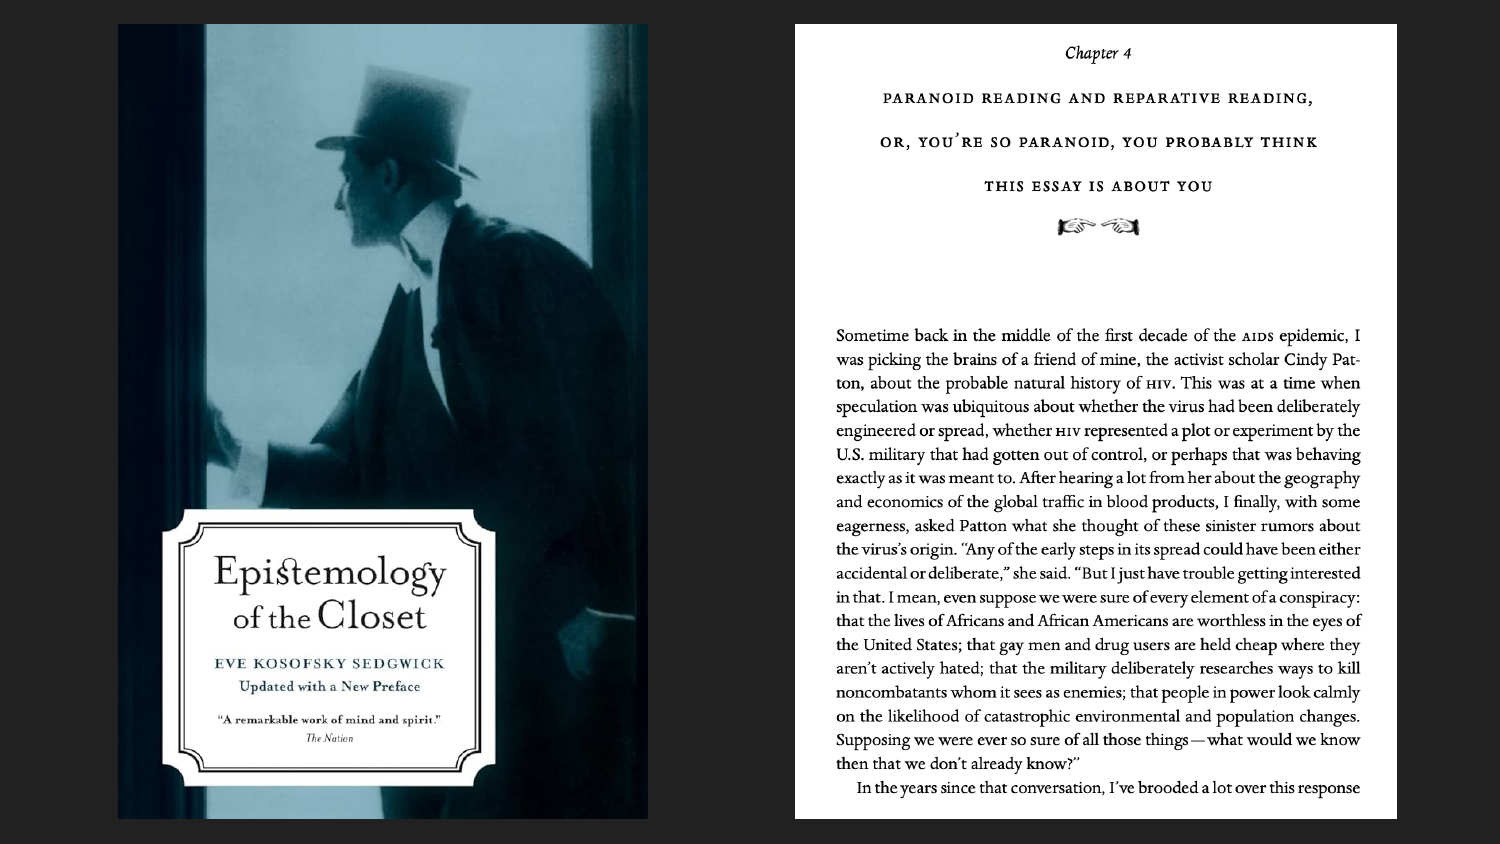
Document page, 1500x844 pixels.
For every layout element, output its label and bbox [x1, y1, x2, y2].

picture [118, 24, 649, 819]
picture [794, 24, 1398, 819]
